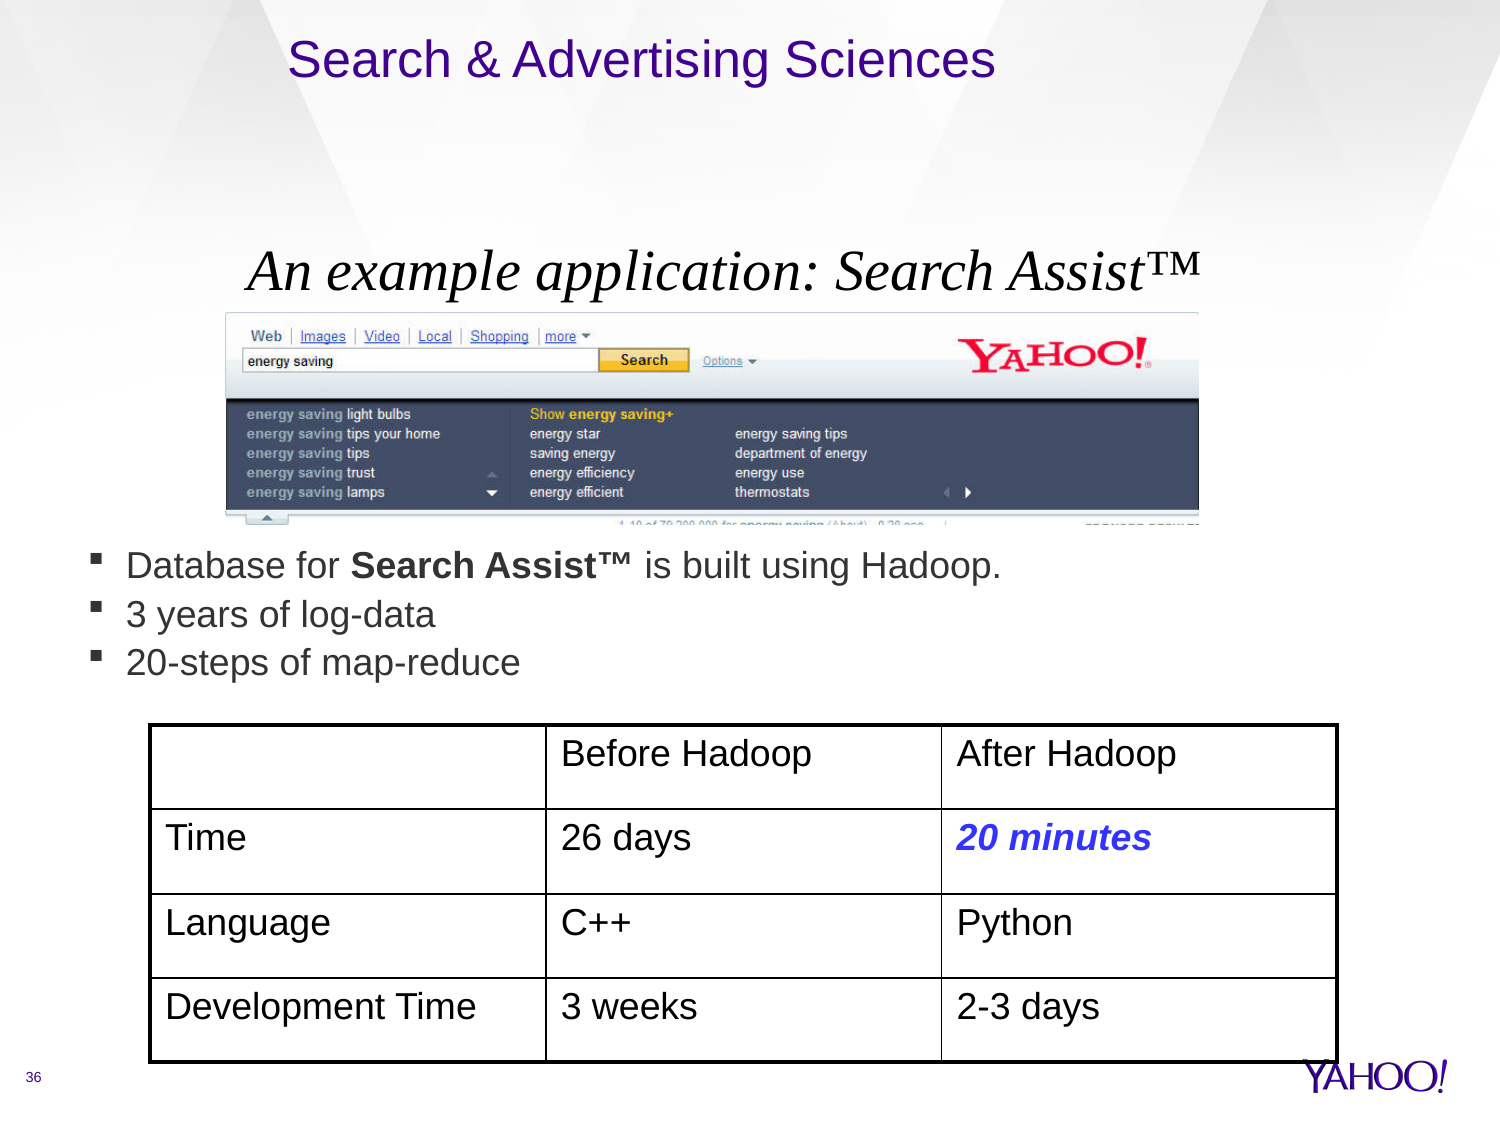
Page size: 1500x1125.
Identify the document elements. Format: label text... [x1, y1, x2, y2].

text_box An example application: Search Assist™ [87, 224, 1363, 310]
list Database for Search Assist™ is built using Hadoop. 3 years of log-data 20-steps of map-reduce [87, 549, 1438, 688]
table_cell Time [152, 810, 545, 893]
table_cell 2-3 days [942, 979, 1335, 1060]
table_header [152, 727, 545, 808]
table_cell 26 days [547, 810, 941, 893]
table_cell Development Time [152, 979, 545, 1060]
table_header Before Hadoop [547, 727, 941, 808]
table_cell Language [152, 895, 545, 977]
table_cell C++ [547, 895, 941, 977]
table_header After Hadoop [942, 727, 1335, 808]
slide_number 36 [5, 1046, 62, 1107]
table_cell 20 minutes [942, 810, 1335, 893]
title Search & Advertising Sciences [287, 24, 1388, 213]
table_cell 3 weeks [547, 979, 941, 1060]
table_cell Python [942, 895, 1335, 977]
picture [0, 0, 1500, 1125]
